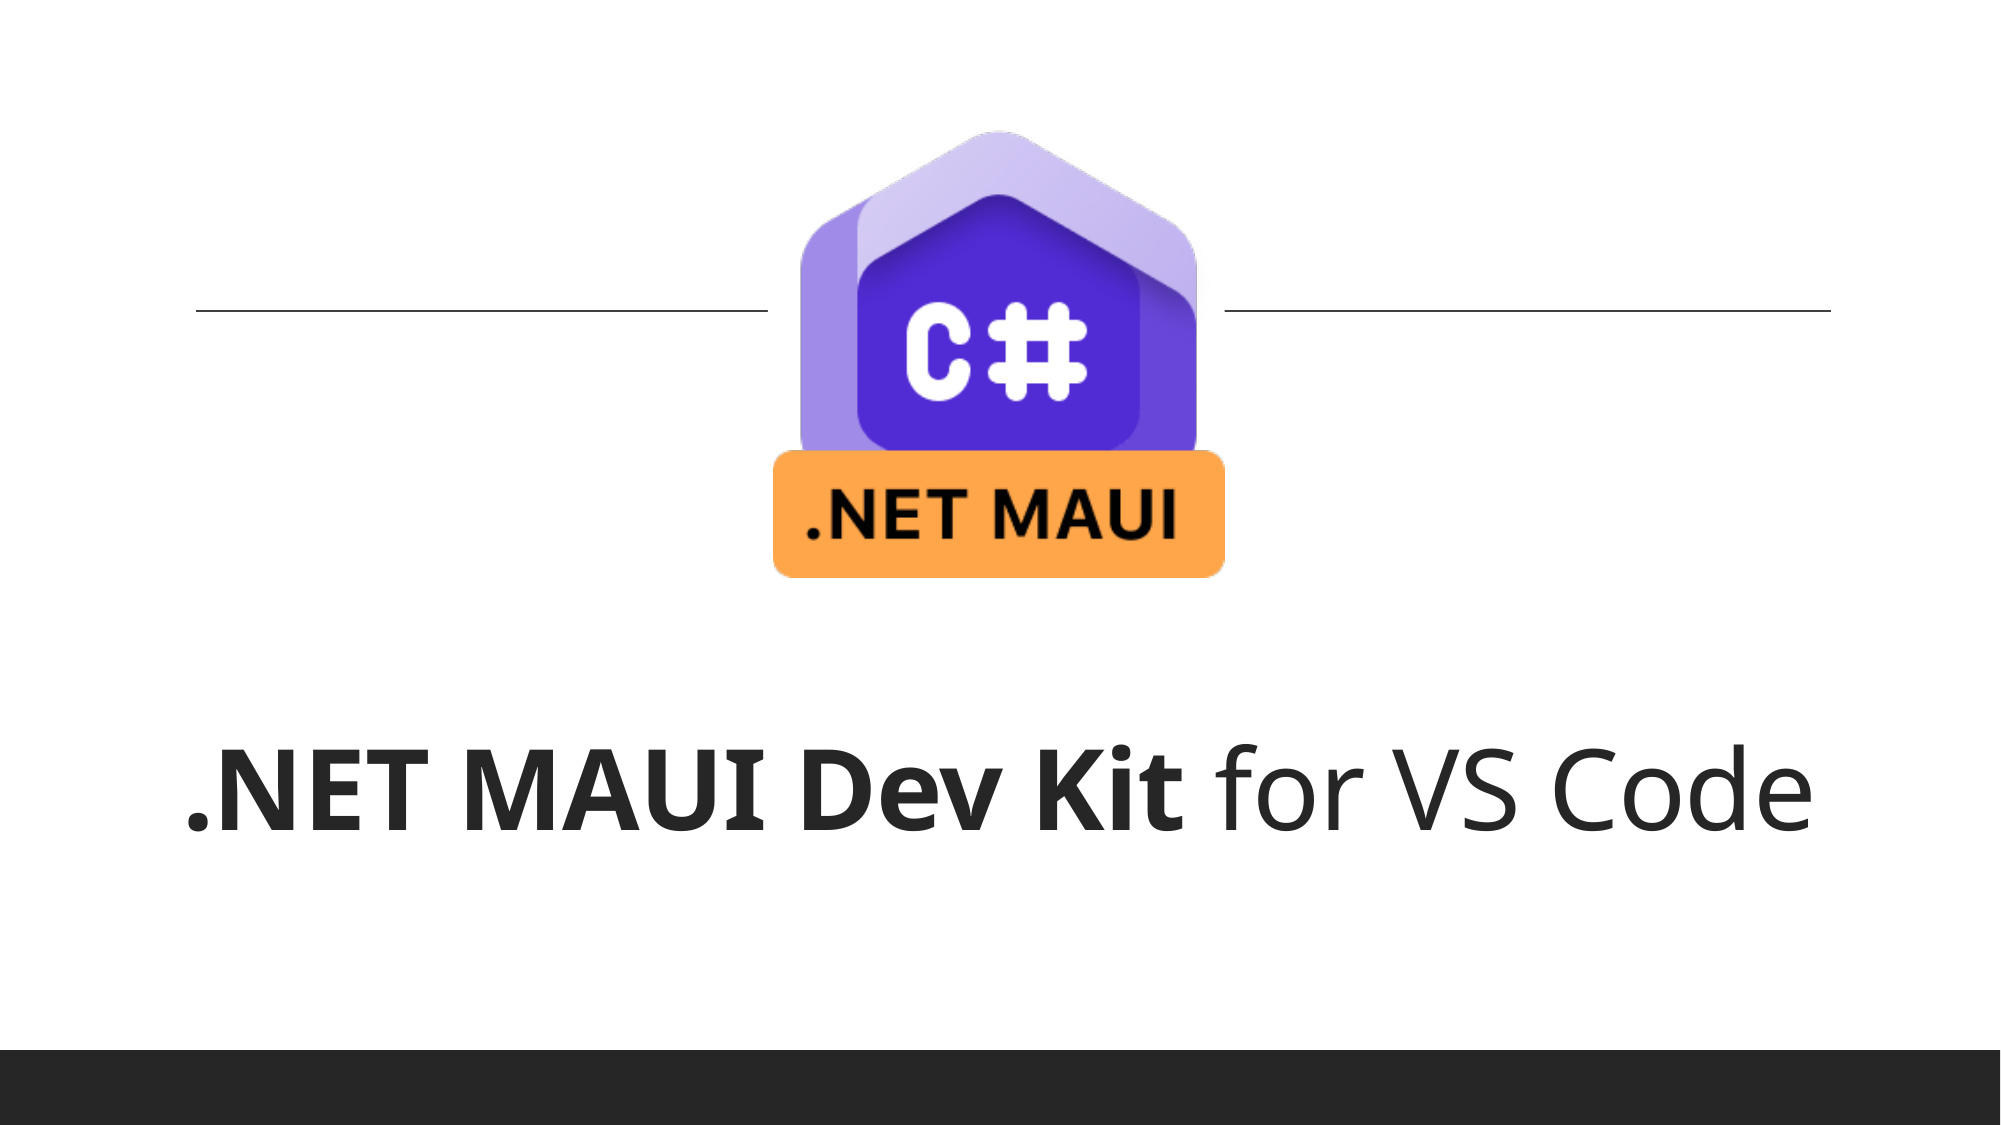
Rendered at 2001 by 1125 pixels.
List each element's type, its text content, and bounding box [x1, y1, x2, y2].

picture [772, 125, 1225, 579]
text_box [767, 113, 1226, 593]
title .NET MAUI Dev Kit for VS Code [104, 624, 1895, 862]
